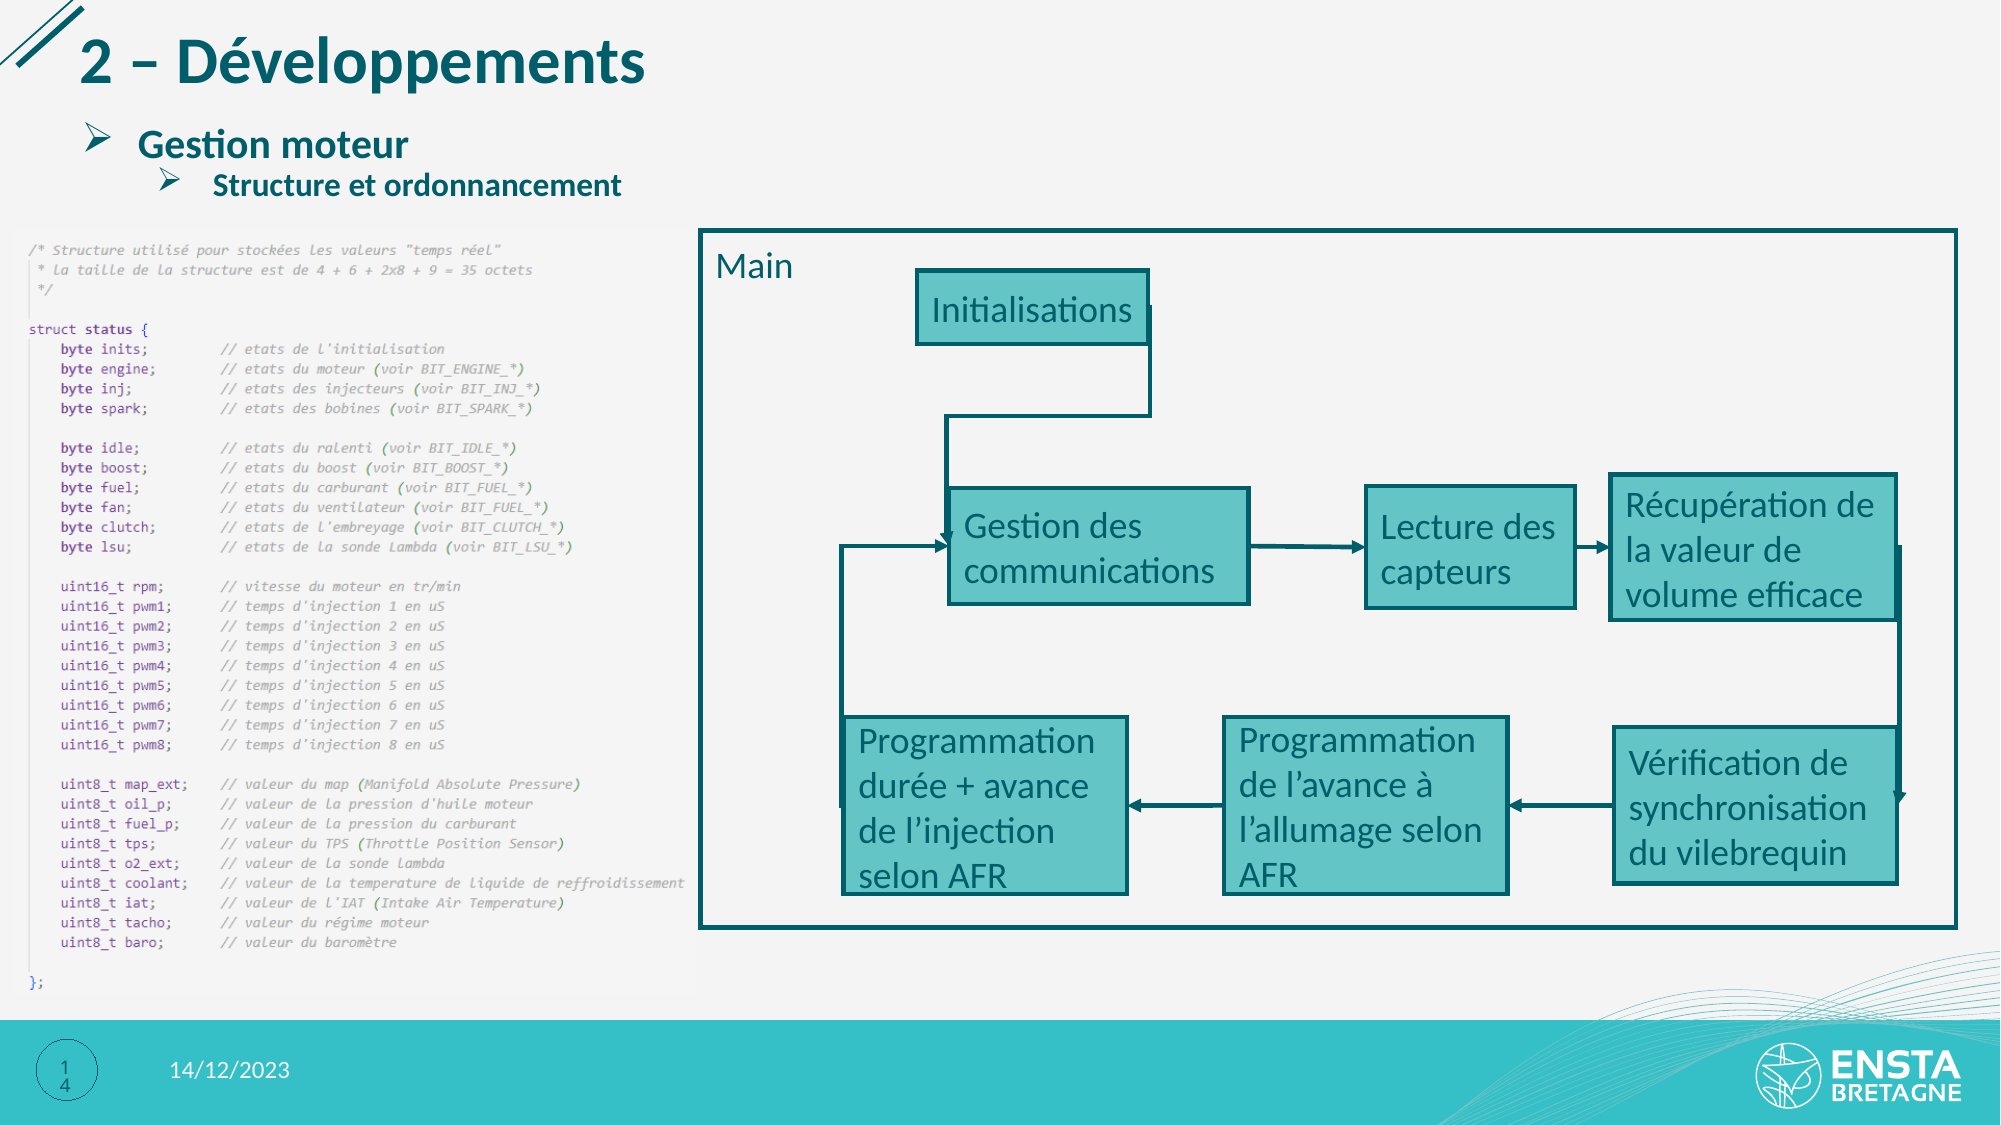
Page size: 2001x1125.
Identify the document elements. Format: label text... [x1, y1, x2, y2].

text_box Initialisations [915, 268, 1150, 346]
text_box Récupération de la valeur de volume efficace [1608, 472, 1898, 622]
title 2 – Développements [79, 26, 2000, 126]
text_box Main [698, 228, 1958, 930]
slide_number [154, 1039, 311, 1099]
text_box Lecture des capteurs [1364, 484, 1577, 610]
text_box 14 [36, 1039, 98, 1101]
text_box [948, 306, 1148, 547]
text_box Gestion moteur Structure et ordonnancement [66, 115, 1087, 215]
text_box Programmation durée + avance de l’injection selon AFR [841, 715, 1129, 896]
text_box Programmation de l’avance à l’allumage selon AFR [1222, 715, 1510, 896]
picture [12, 230, 694, 995]
text_box Vérification de synchronisation du vilebrequin [1612, 725, 1899, 886]
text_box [843, 545, 950, 806]
text_box Gestion des communications [954, 486, 1251, 606]
